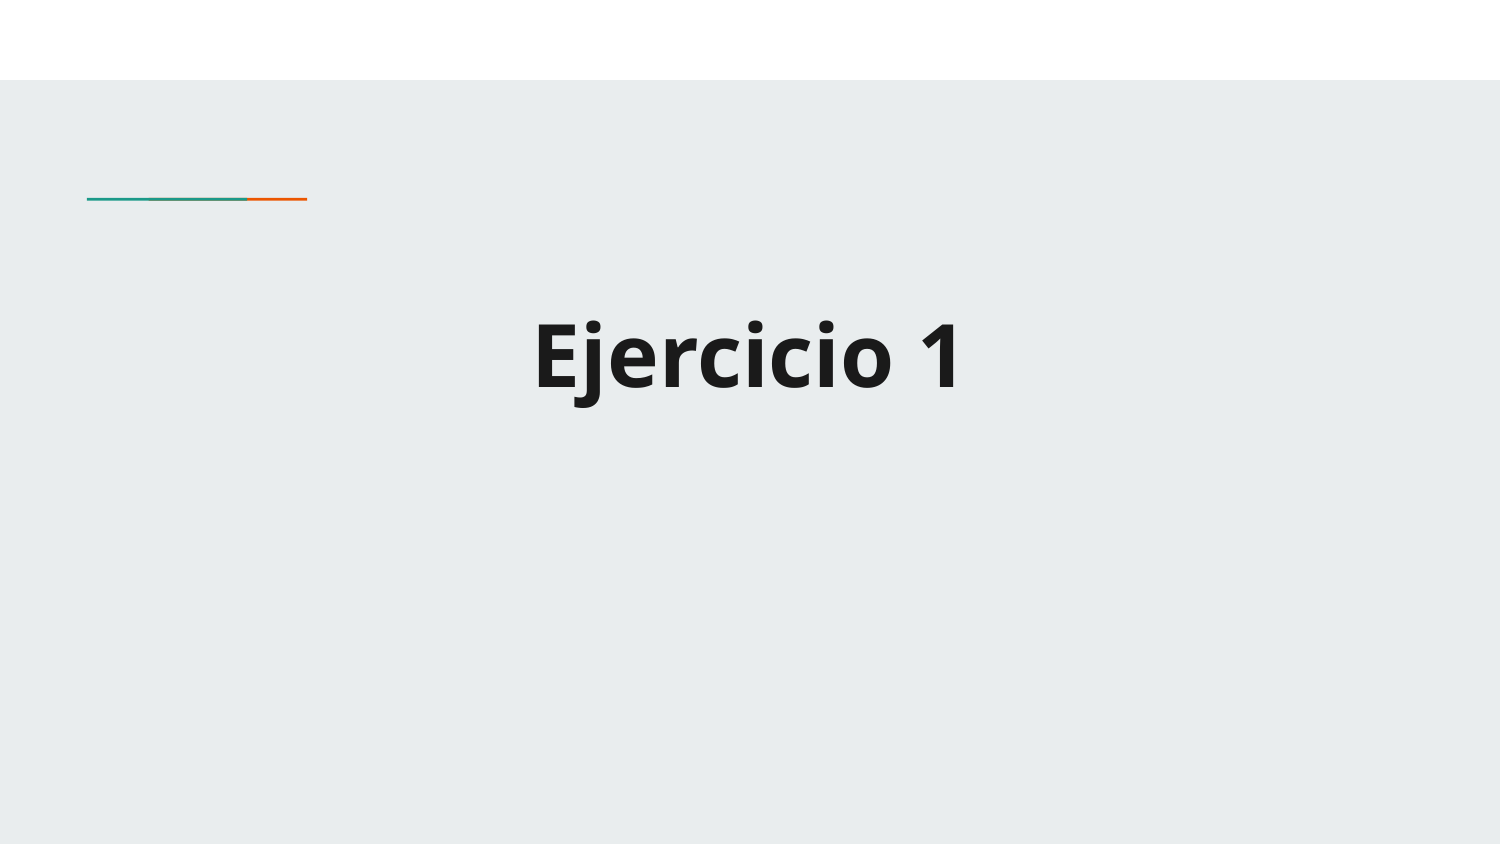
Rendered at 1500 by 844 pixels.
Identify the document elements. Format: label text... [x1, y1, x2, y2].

title Ejercicio 1 [119, 285, 1381, 559]
